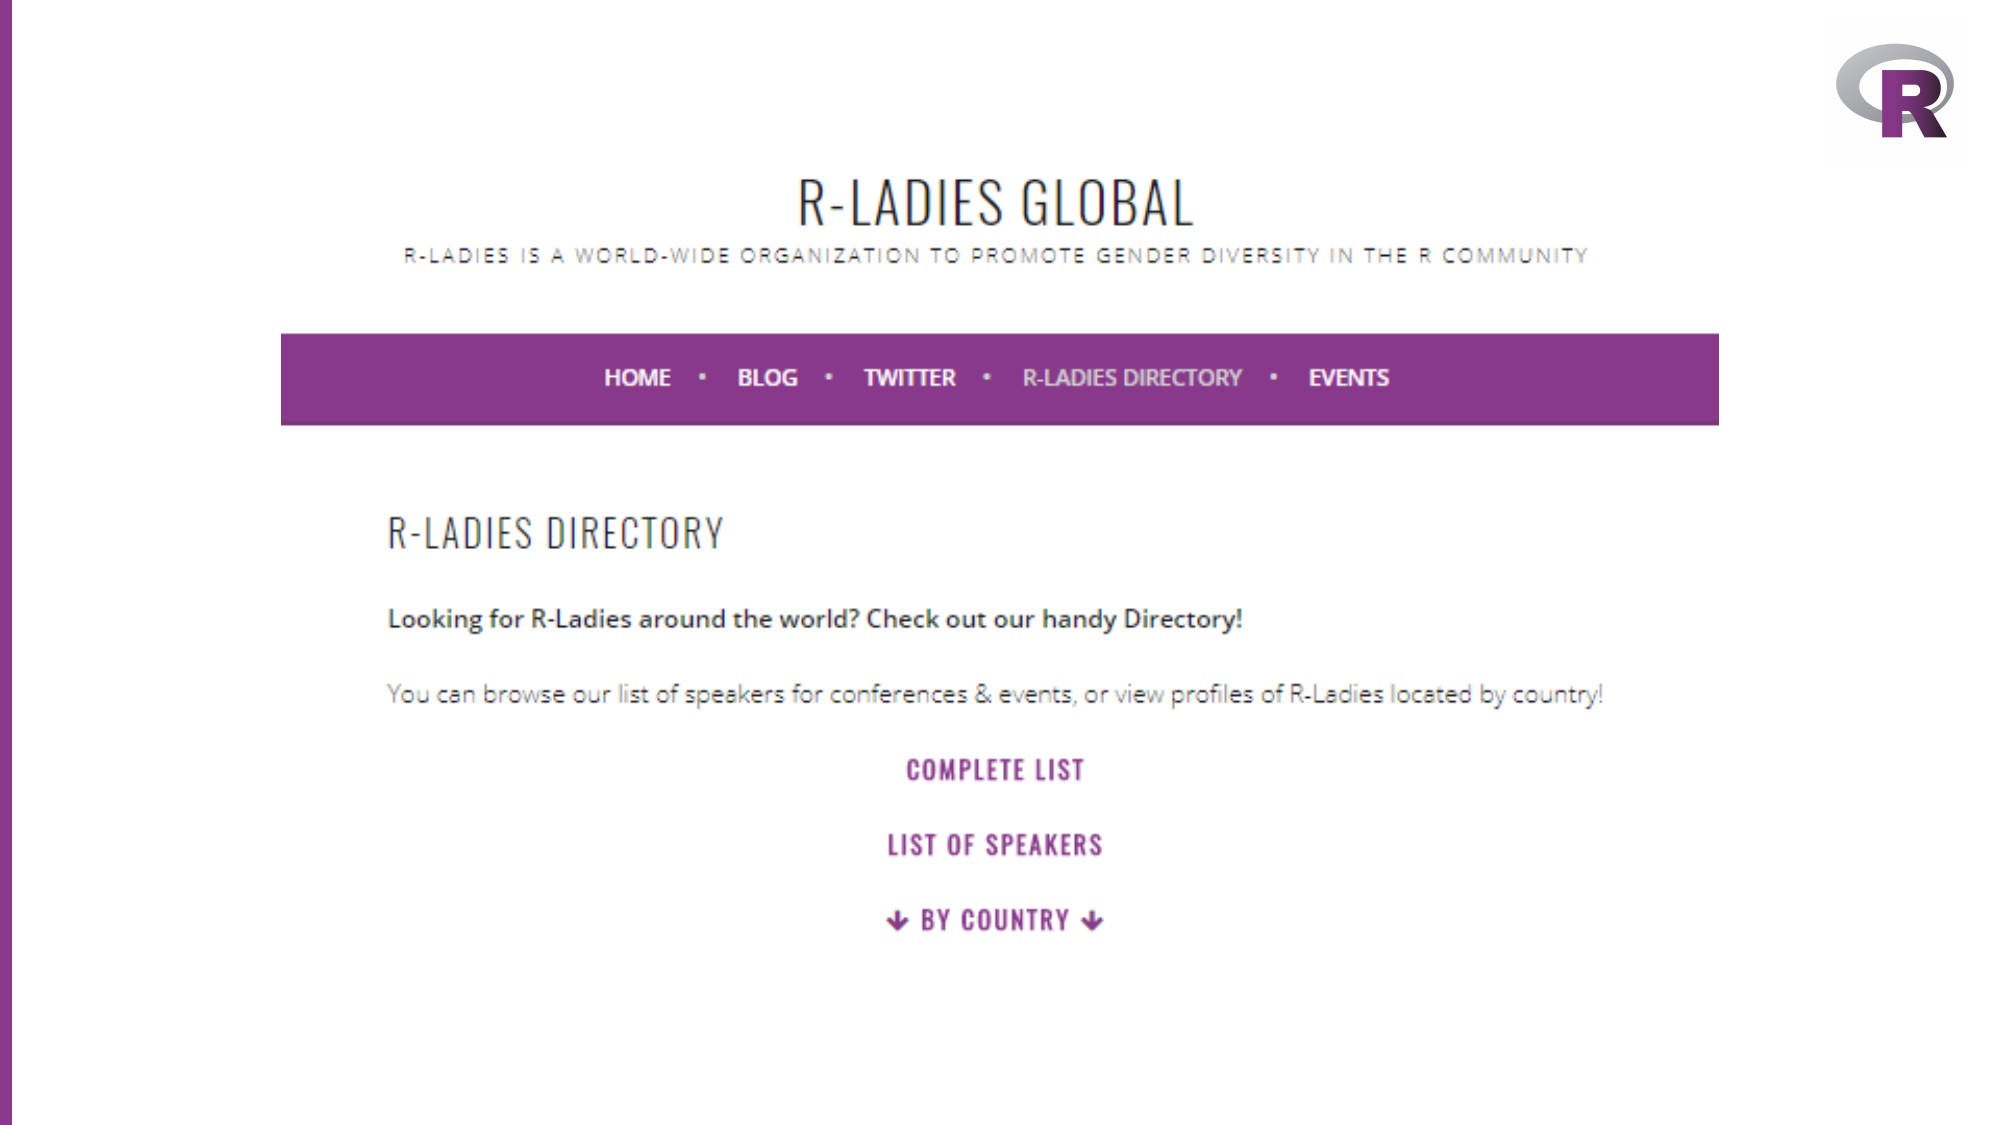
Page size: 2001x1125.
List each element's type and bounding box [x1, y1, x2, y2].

picture [1823, 19, 1967, 163]
picture [281, 132, 1719, 993]
